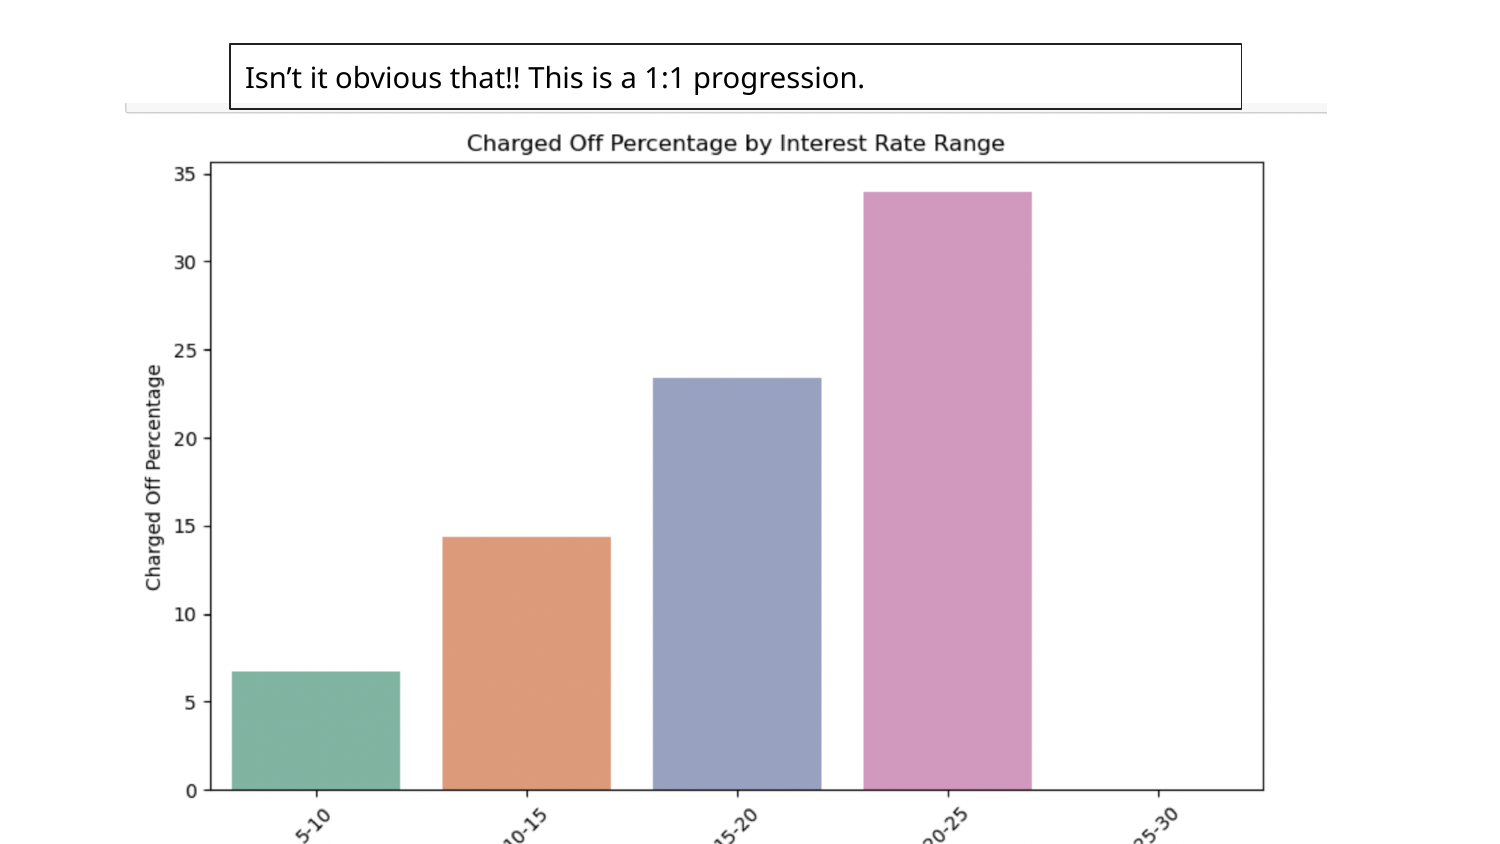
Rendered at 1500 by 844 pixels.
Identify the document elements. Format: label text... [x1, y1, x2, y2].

text_box Isn’t it obvious that!! This is a 1:1 progression. [230, 43, 1242, 102]
picture [114, 103, 1327, 844]
